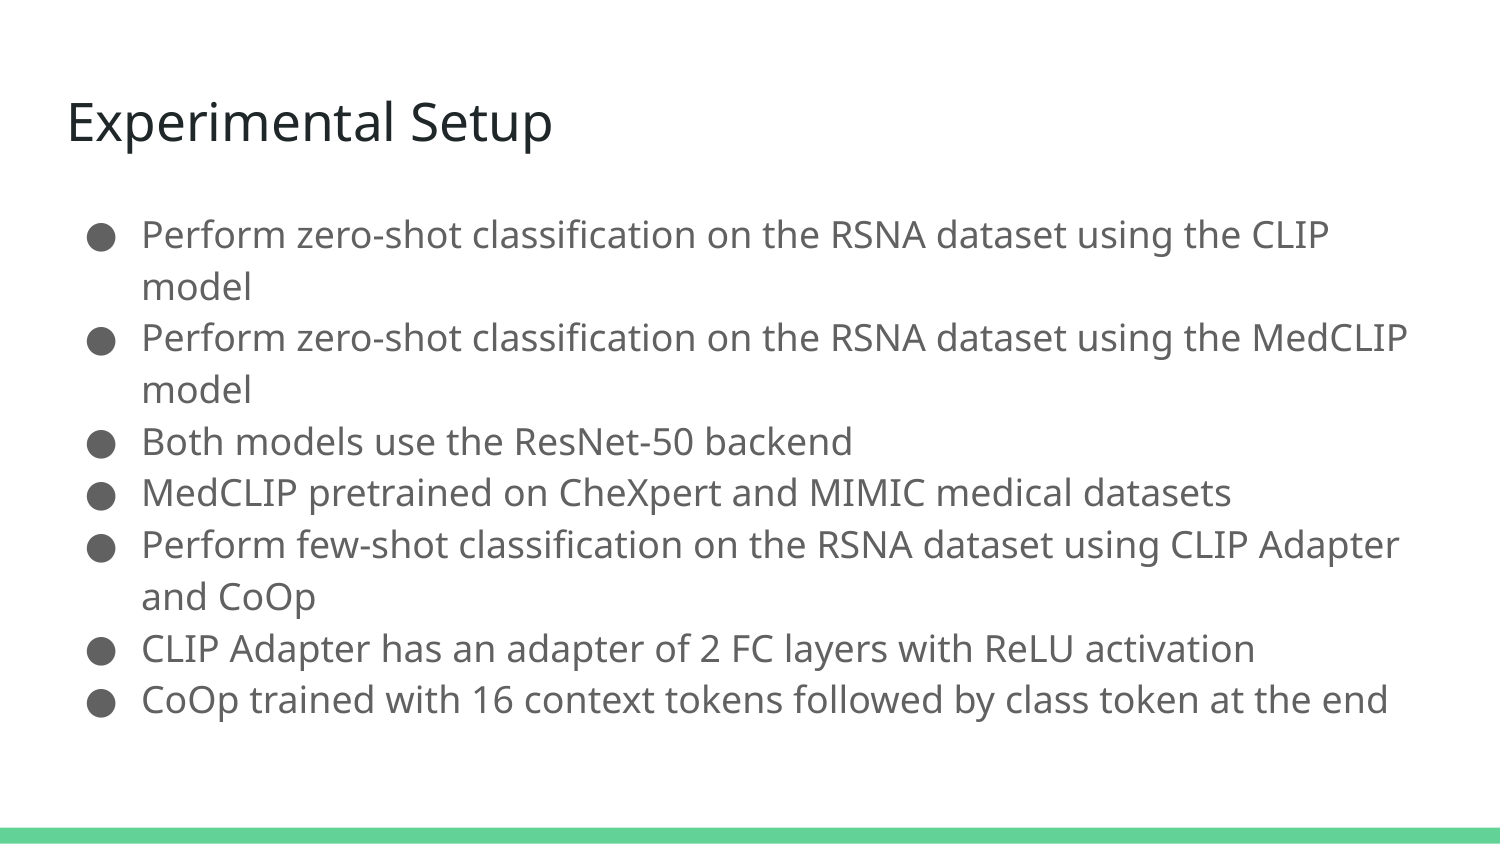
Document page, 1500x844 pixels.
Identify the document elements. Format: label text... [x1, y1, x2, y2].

list Perform zero-shot classification on the RSNA dataset using the CLIP model Perform zero-shot classification on the RSNA dataset using the MedCLIP model Both models use the ResNet-50 backend MedCLIP pretrained on CheXpert and MIMIC medical datasets Perform few-shot classification on the RSNA dataset using CLIP Adapter and CoOp CLIP Adapter has an adapter of 2 FC layers with ReLU activation CoOp trained with 16 context tokens followed by class token at the end [51, 189, 1449, 750]
title Experimental Setup [51, 72, 1449, 167]
